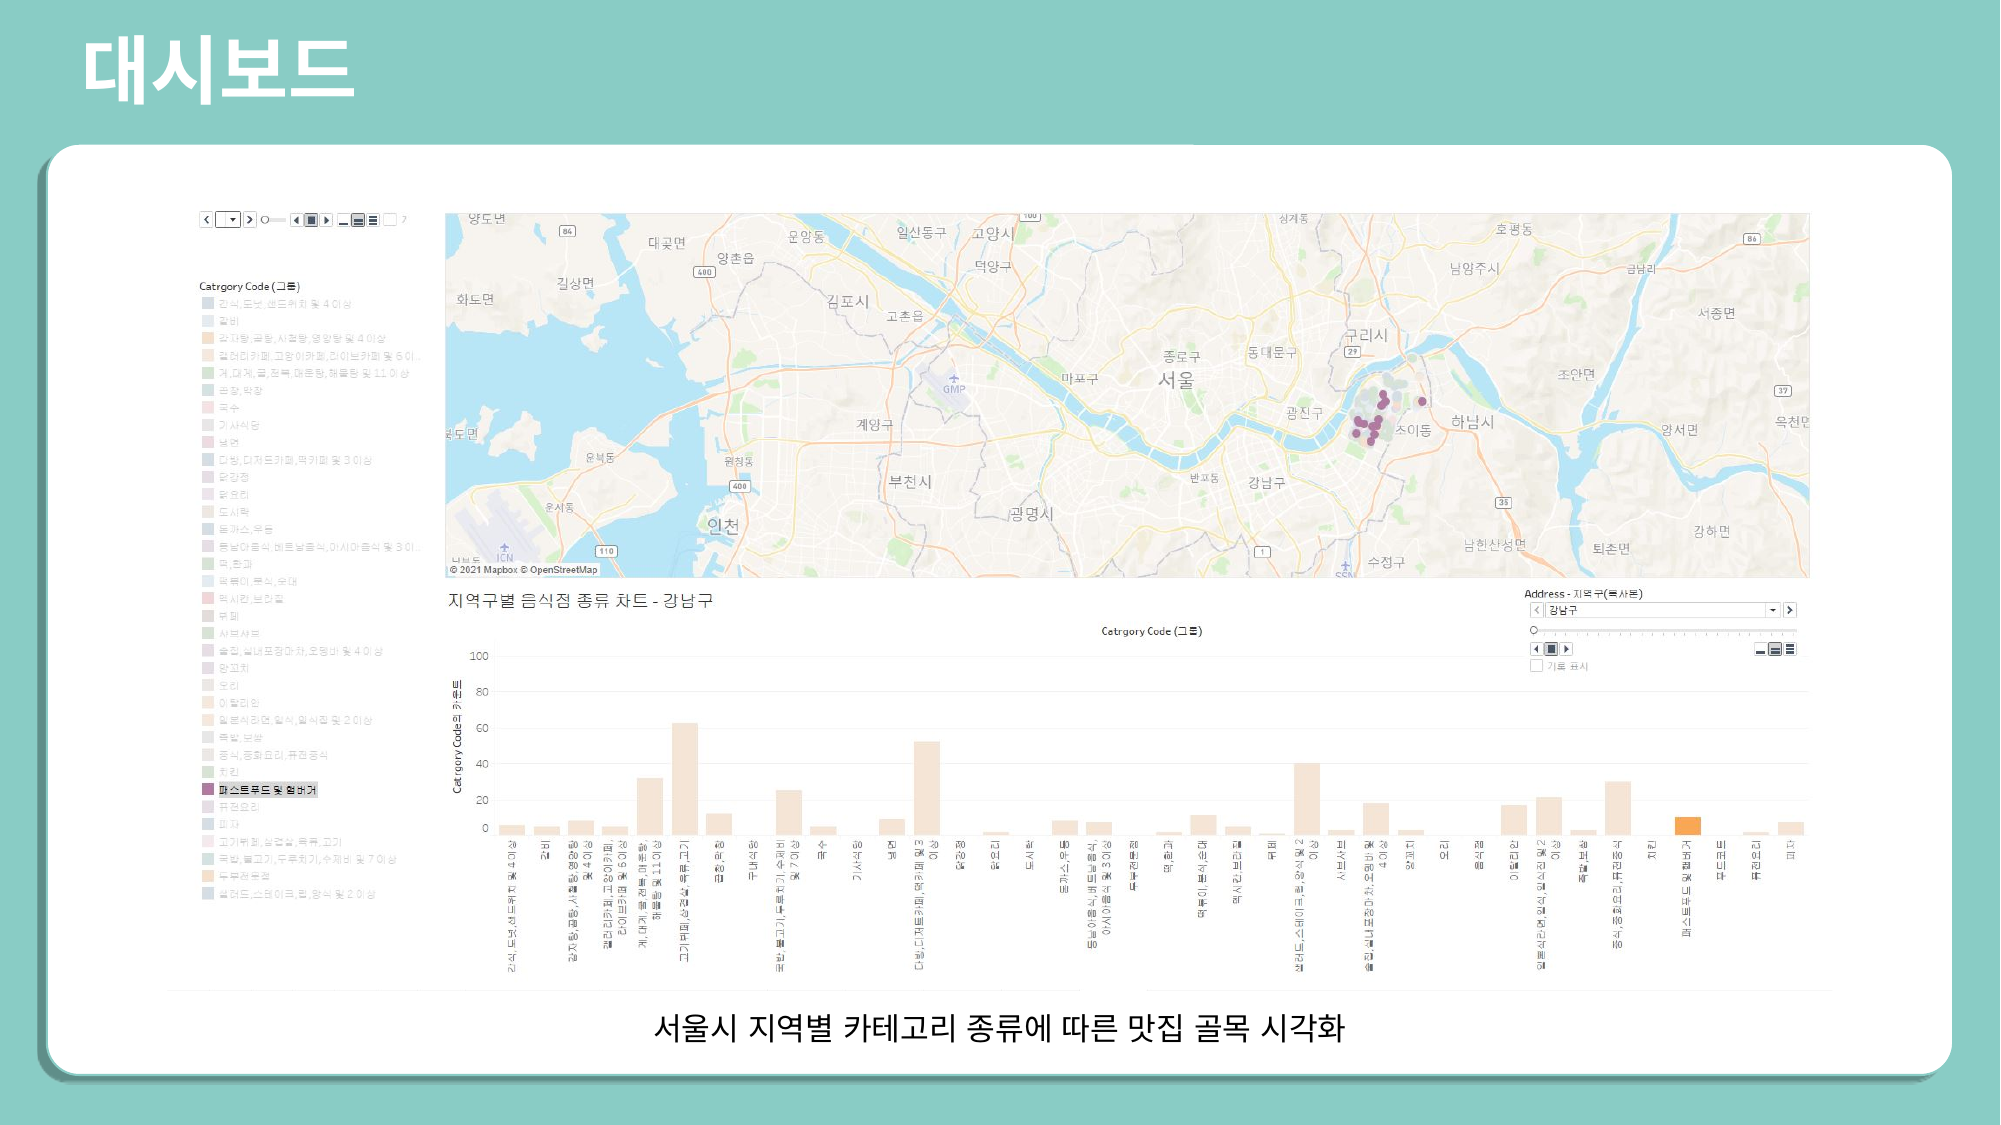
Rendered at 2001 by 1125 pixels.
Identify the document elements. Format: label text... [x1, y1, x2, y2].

text_box 크 [46, 143, 1954, 1075]
picture [167, 196, 1833, 992]
text_box 서울시 지역별 카테고리 종류에 따른 맛집 골목 시각화 [334, 1002, 1666, 1055]
text_box 대시보드 [66, 15, 926, 121]
